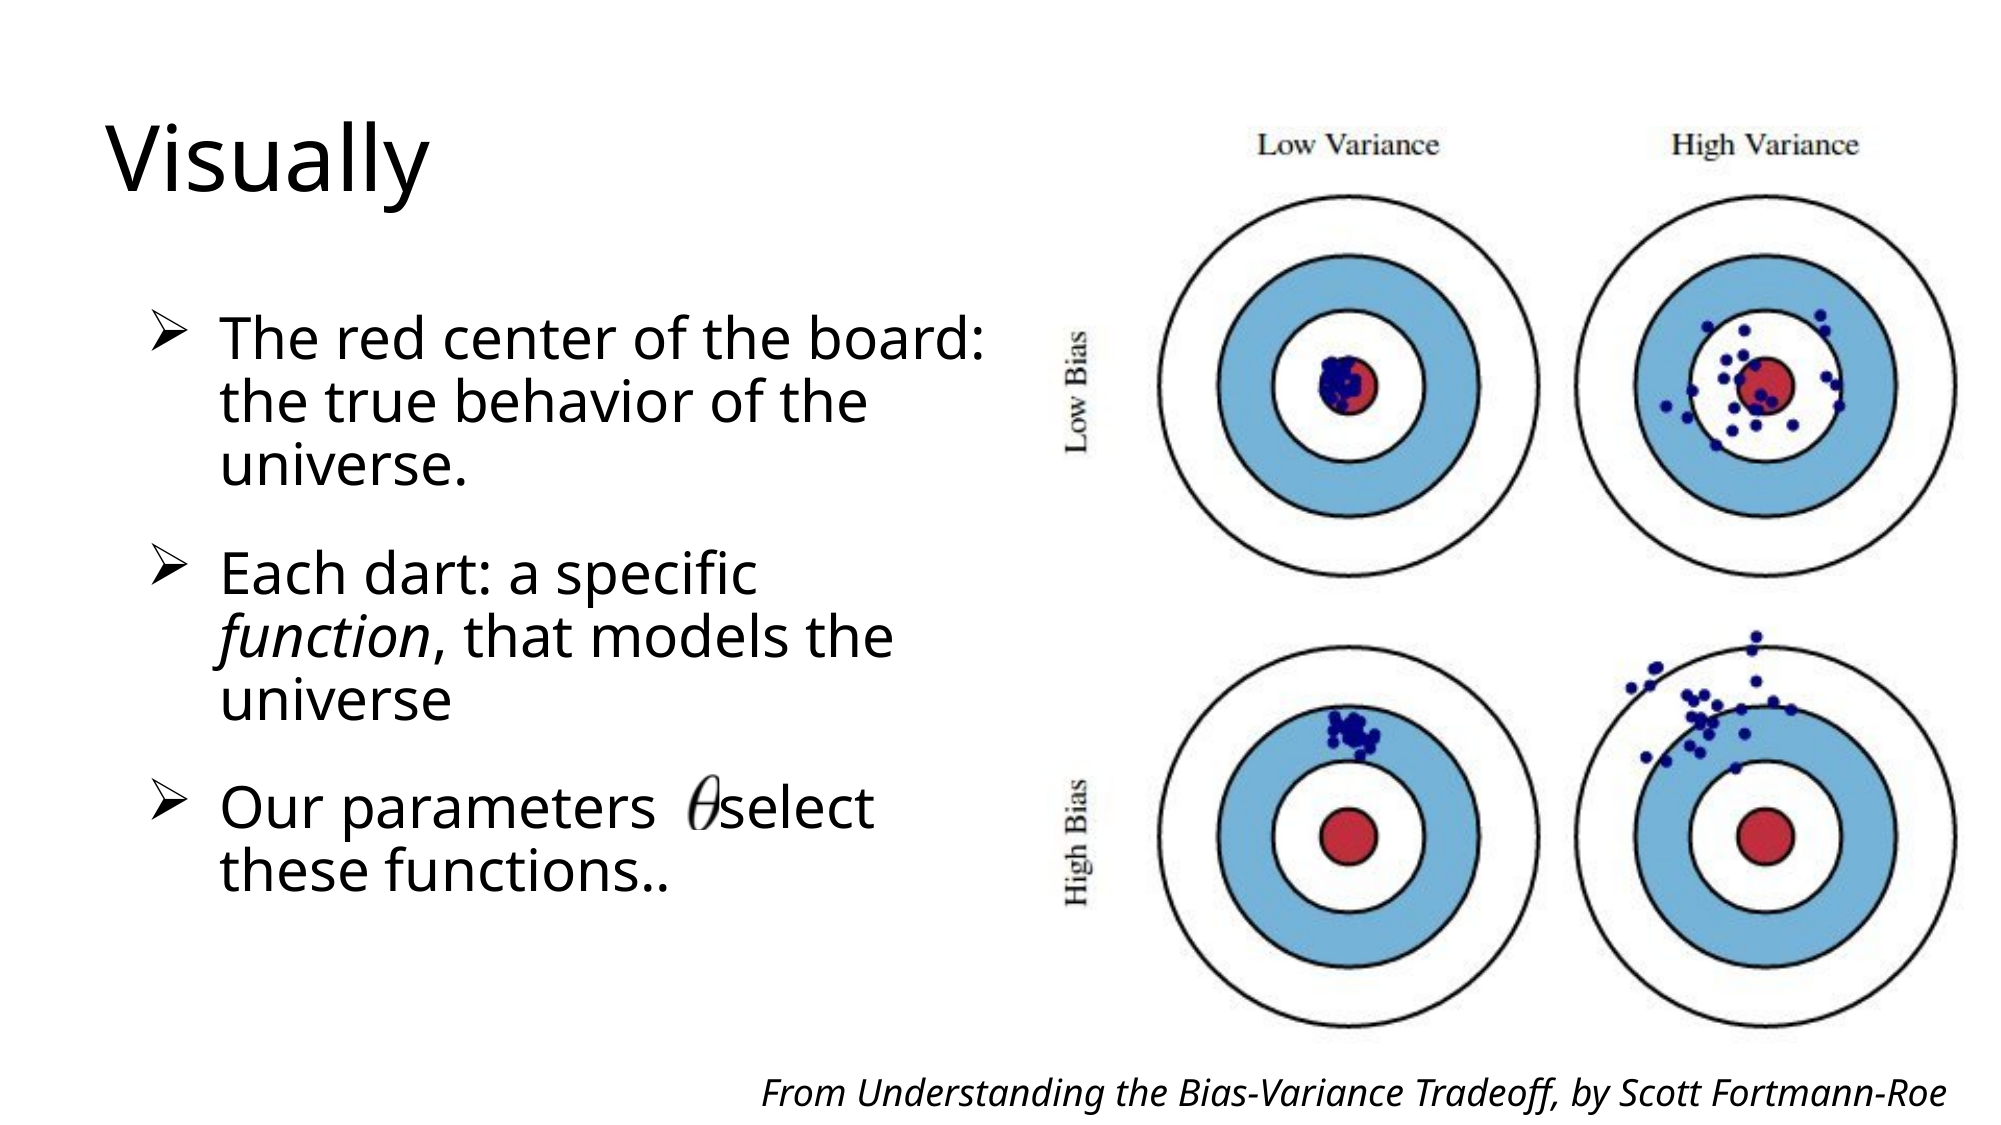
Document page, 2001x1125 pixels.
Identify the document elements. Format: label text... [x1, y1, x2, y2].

list The red center of the board: the true behavior of the universe. Each dart: a specific function, that models the universe Our parameters select these functions.. [129, 301, 1009, 1016]
picture [1047, 126, 1981, 1048]
title Visually [90, 52, 1863, 271]
picture [686, 773, 720, 830]
text_box From Understanding the Bias-Variance Tradeoff, by Scott Fortmann-Roe [746, 1061, 1964, 1122]
